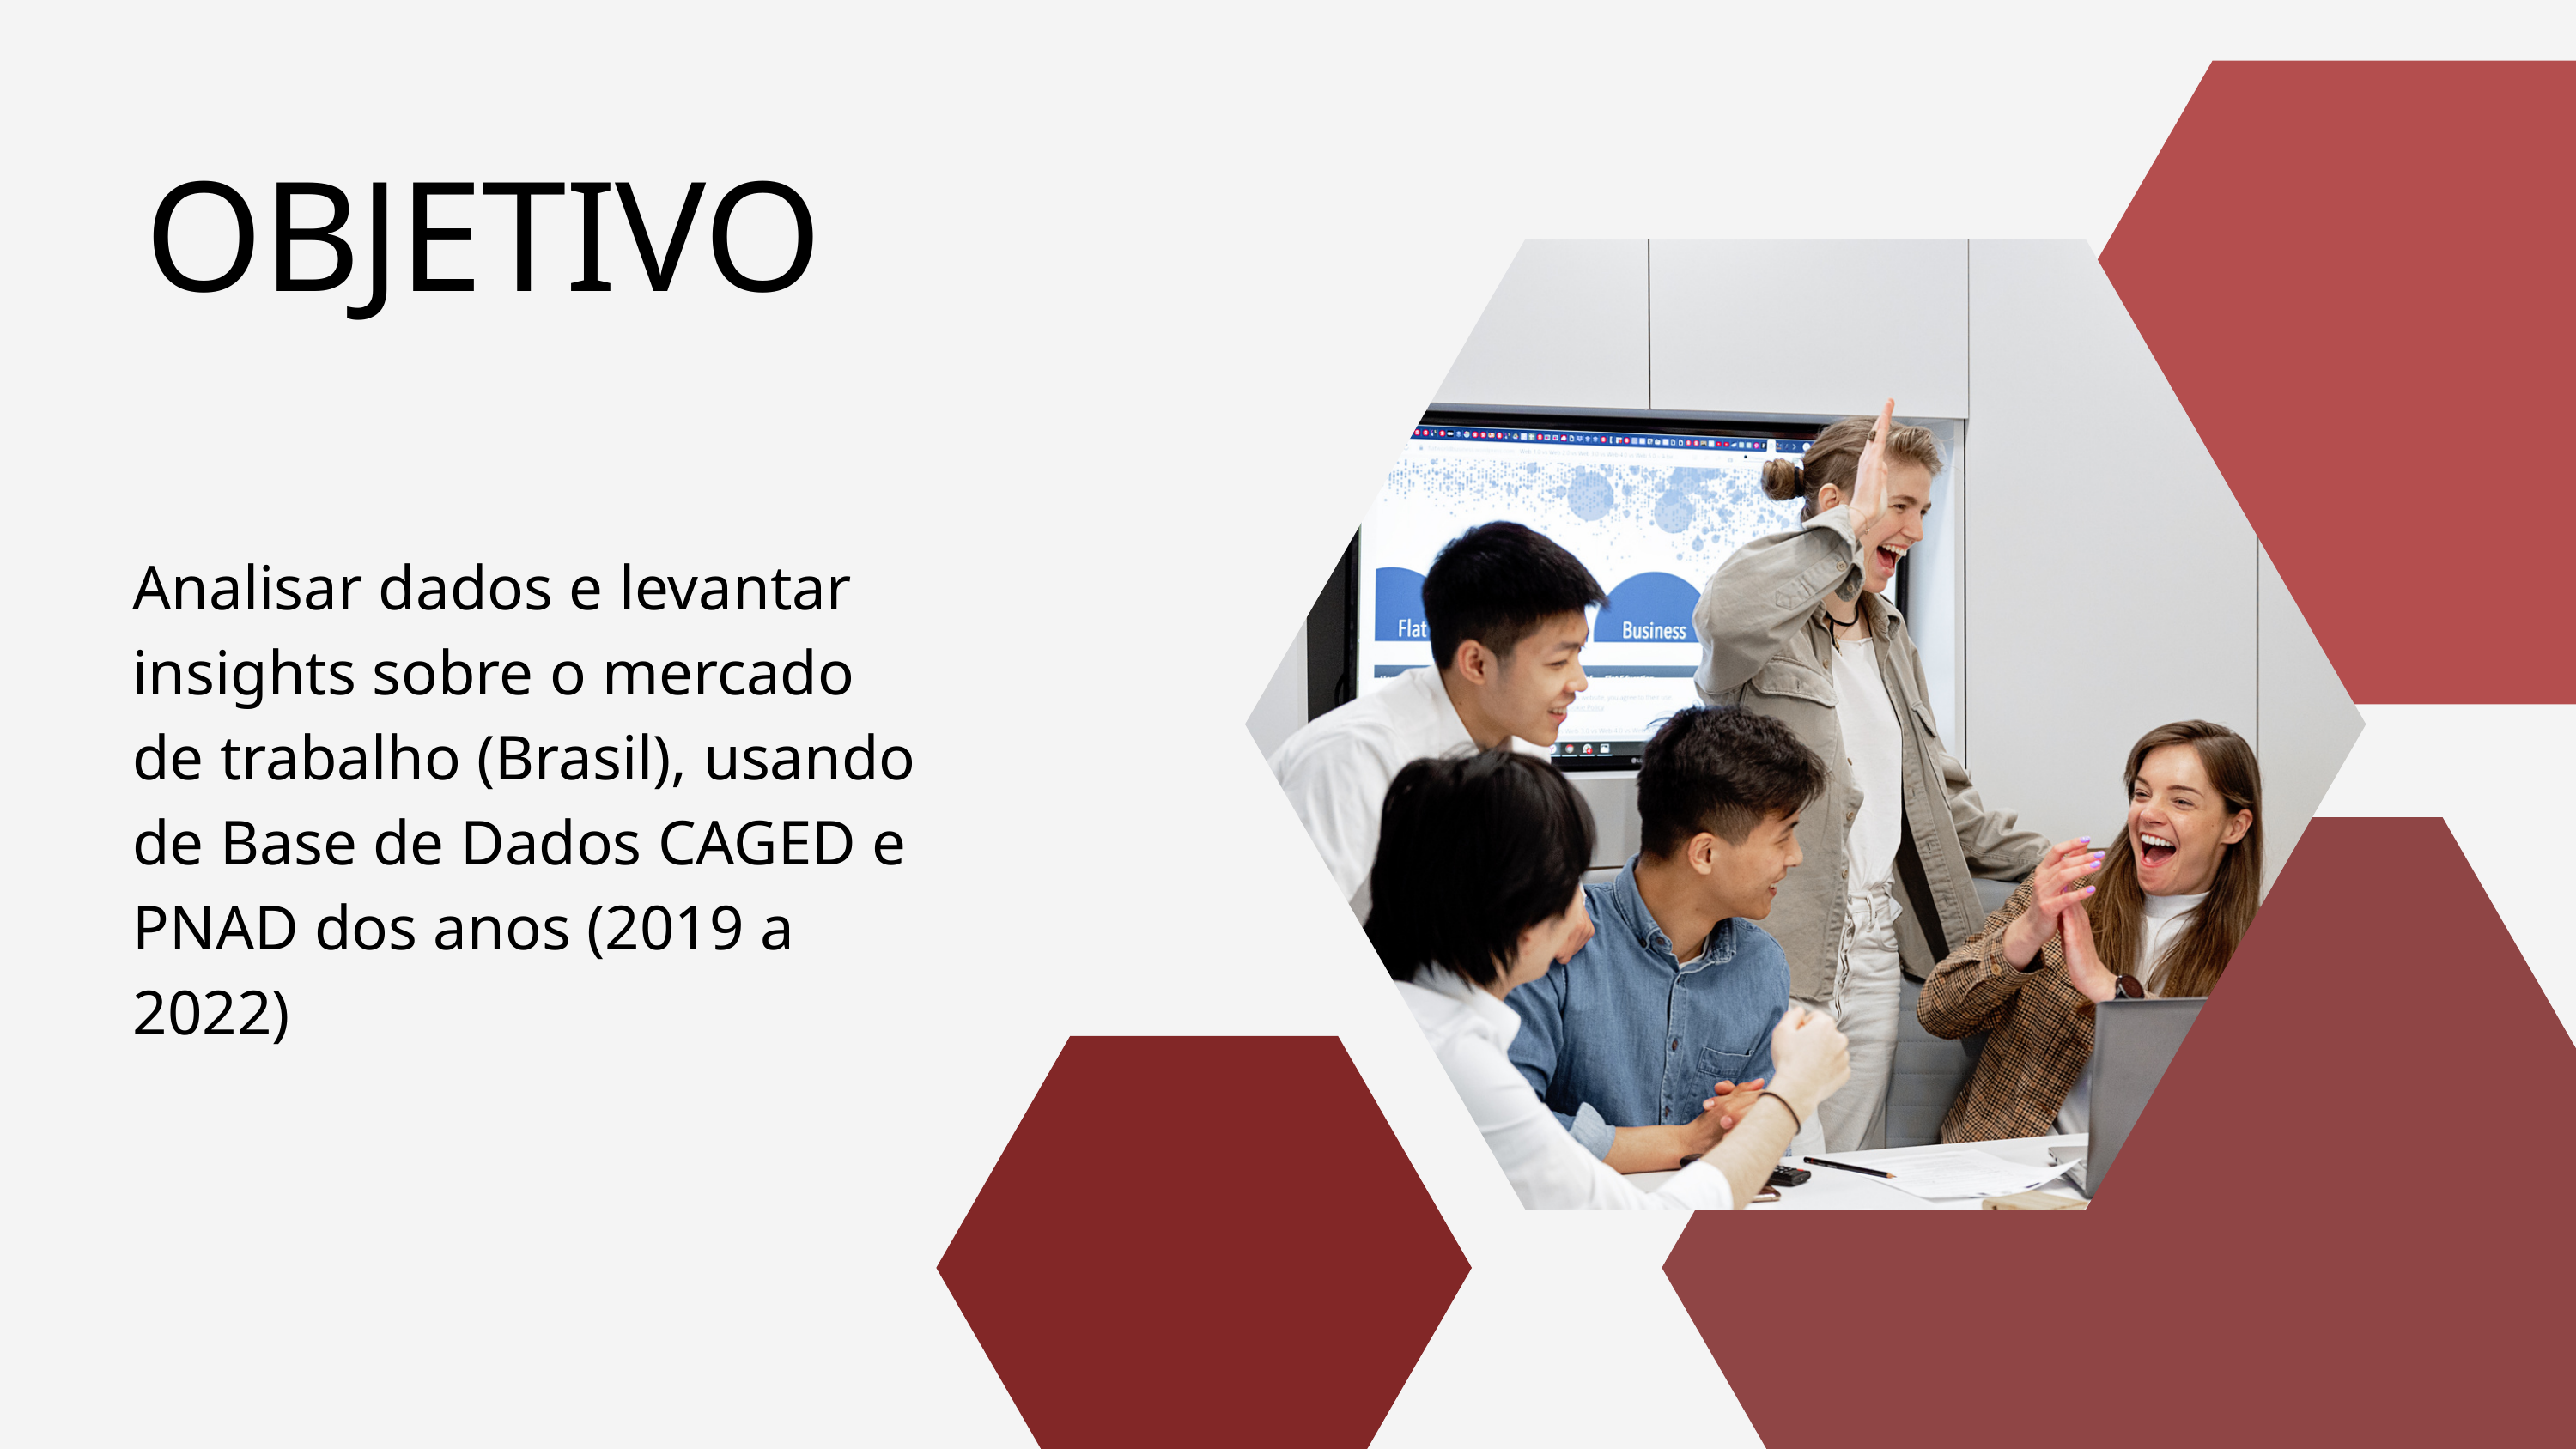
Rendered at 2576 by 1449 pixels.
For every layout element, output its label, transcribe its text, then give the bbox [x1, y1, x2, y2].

text_box OBJETIVO [144, 139, 925, 322]
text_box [936, 1035, 1473, 1449]
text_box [2026, 60, 2576, 705]
text_box Analisar dados e levantar insights sobre o mercado de trabalho (Brasil), usando de Base de Dados CAGED e PNAD dos anos (2019 a 2022) [132, 536, 937, 1047]
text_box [1244, 239, 2366, 1210]
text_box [1662, 816, 2576, 1449]
